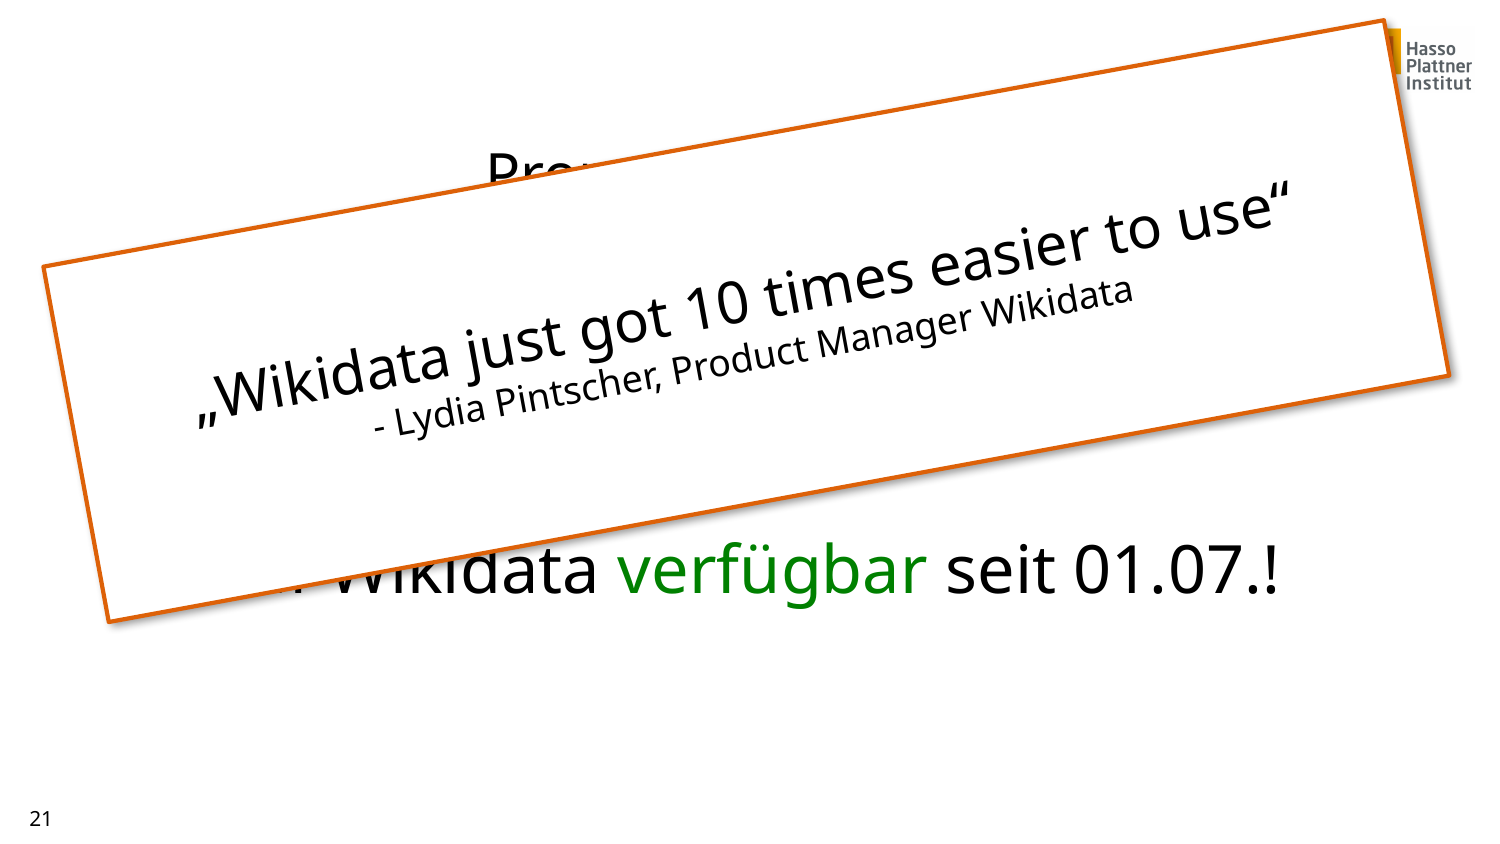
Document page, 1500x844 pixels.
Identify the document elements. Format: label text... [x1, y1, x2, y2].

slide_number 21 [29, 805, 65, 836]
text_box „Wikidata just got 10 times easier to use“ - Lydia Pintscher, Product Manager Wikidata [41, 18, 1452, 625]
picture [1388, 26, 1475, 93]
list PropertySuggester Mehr Informationen Bessere Daten-Qualität Auf Wikidata verfügbar seit 01.07.! [29, 161, 1471, 782]
